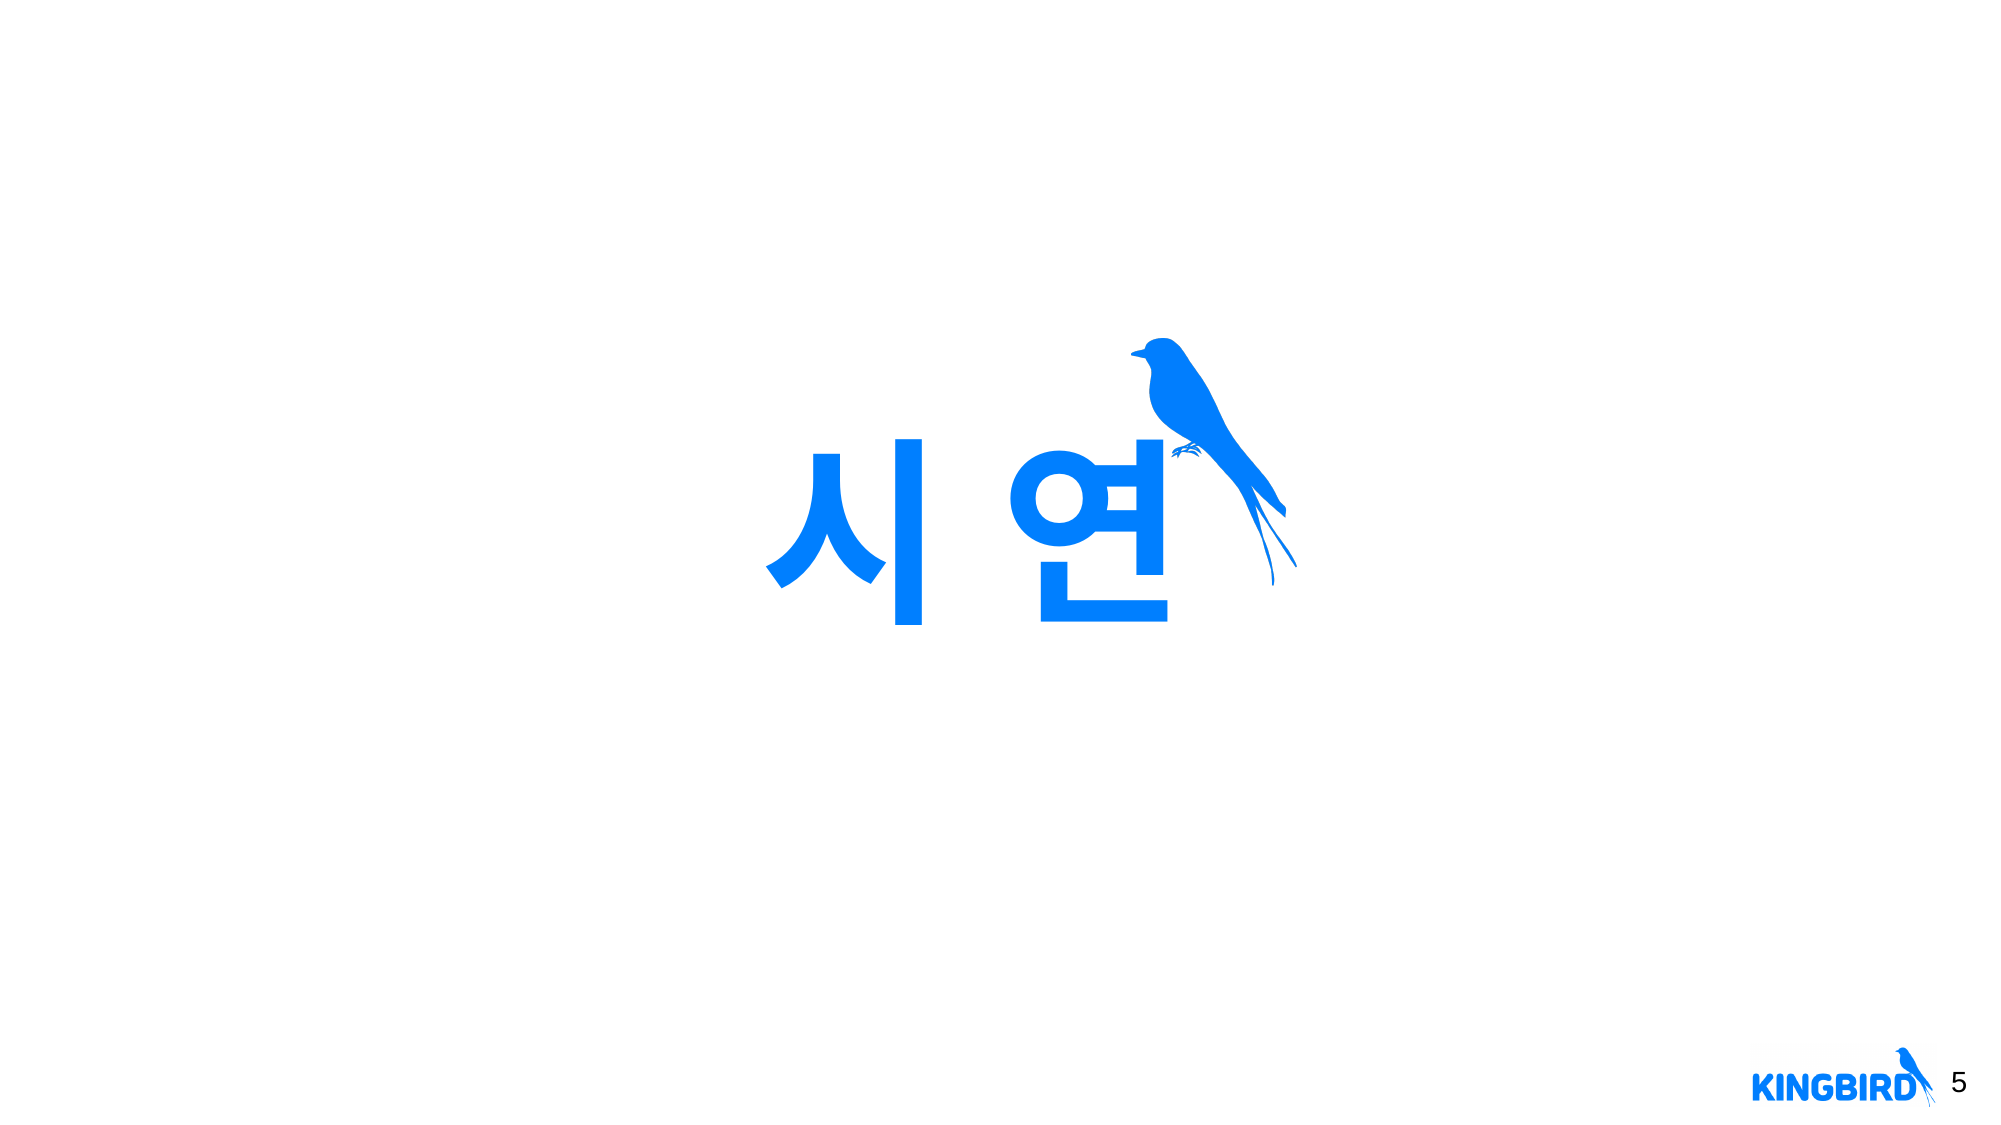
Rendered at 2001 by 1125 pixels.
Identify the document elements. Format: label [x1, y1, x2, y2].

text_box [1750, 1043, 1986, 1107]
text_box [745, 337, 1297, 658]
